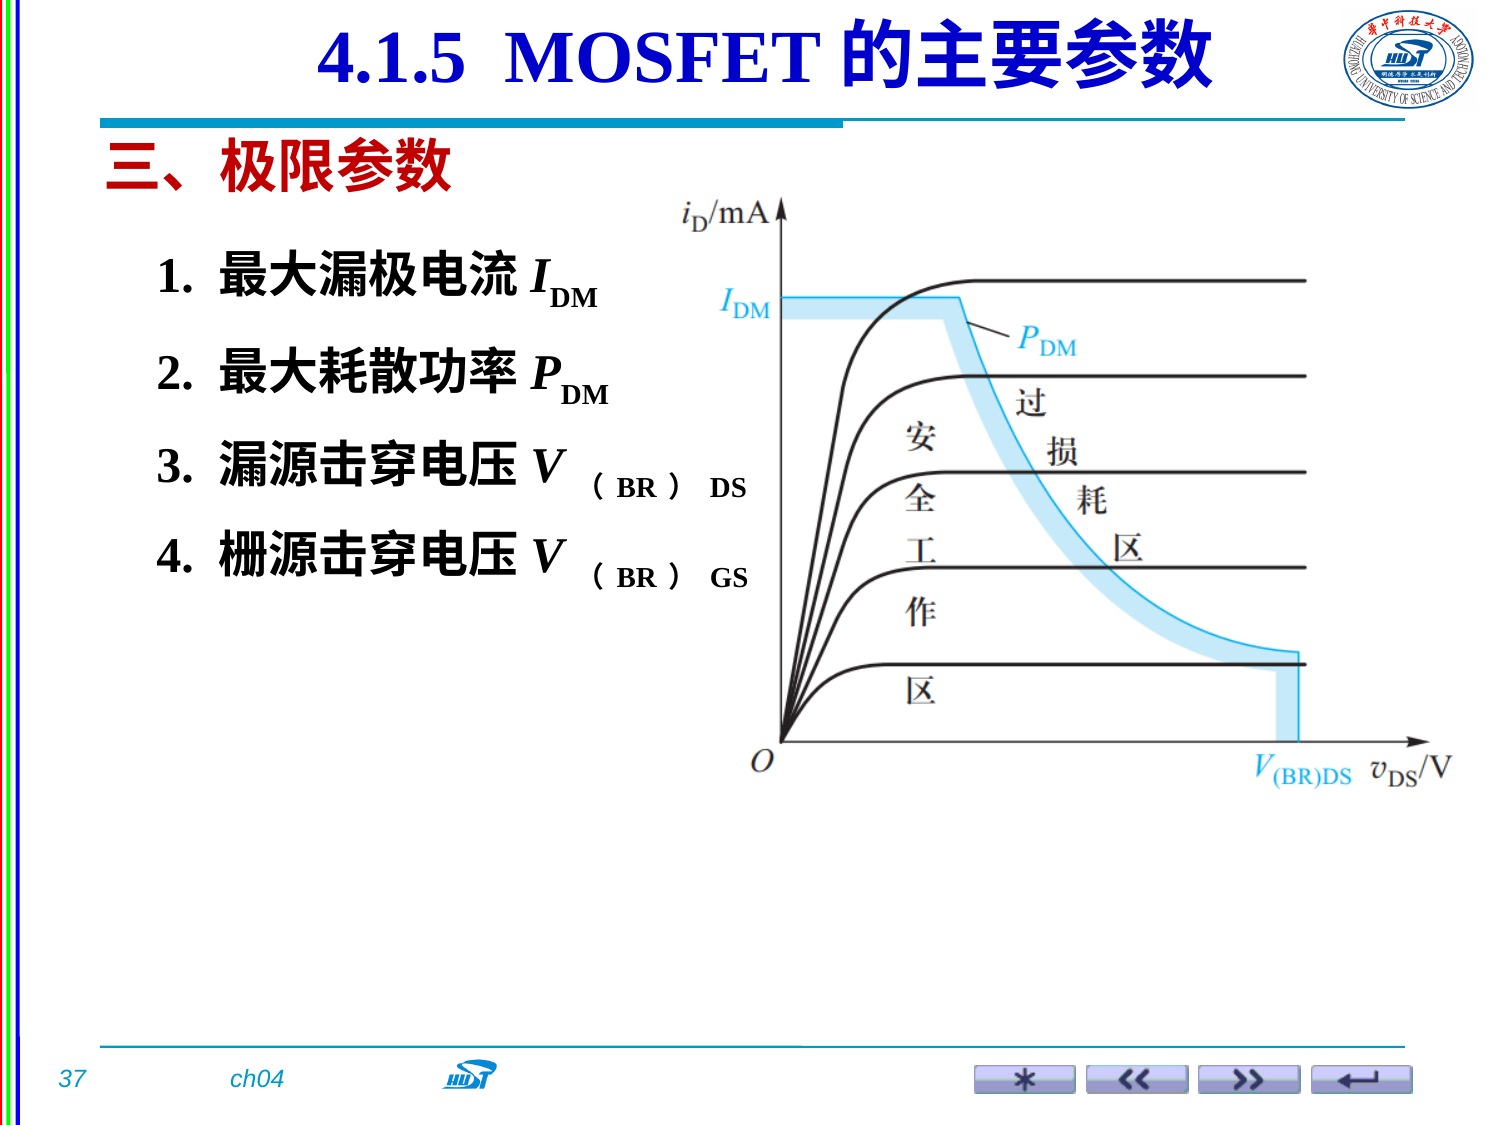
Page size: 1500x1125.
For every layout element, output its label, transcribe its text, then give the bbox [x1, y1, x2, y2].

picture [974, 1065, 1076, 1094]
picture [1340, 7, 1479, 111]
picture [1311, 1065, 1413, 1094]
text_box 4.1.5 MOSFET的主要参数 [206, 0, 1326, 105]
text_box 2. 最大耗散功率PDM [141, 332, 656, 418]
picture [1198, 1065, 1301, 1094]
text_box 三、极限参数 [88, 122, 642, 200]
text_box 4. 栅源击穿电压V（BR）GS [141, 515, 656, 601]
picture [441, 1059, 497, 1089]
text_box 1. 最大漏极电流IDM [141, 235, 647, 321]
text_box 3. 漏源击穿电压V（BR）DS [141, 425, 656, 511]
picture [1086, 1065, 1189, 1094]
picture [661, 178, 1478, 818]
